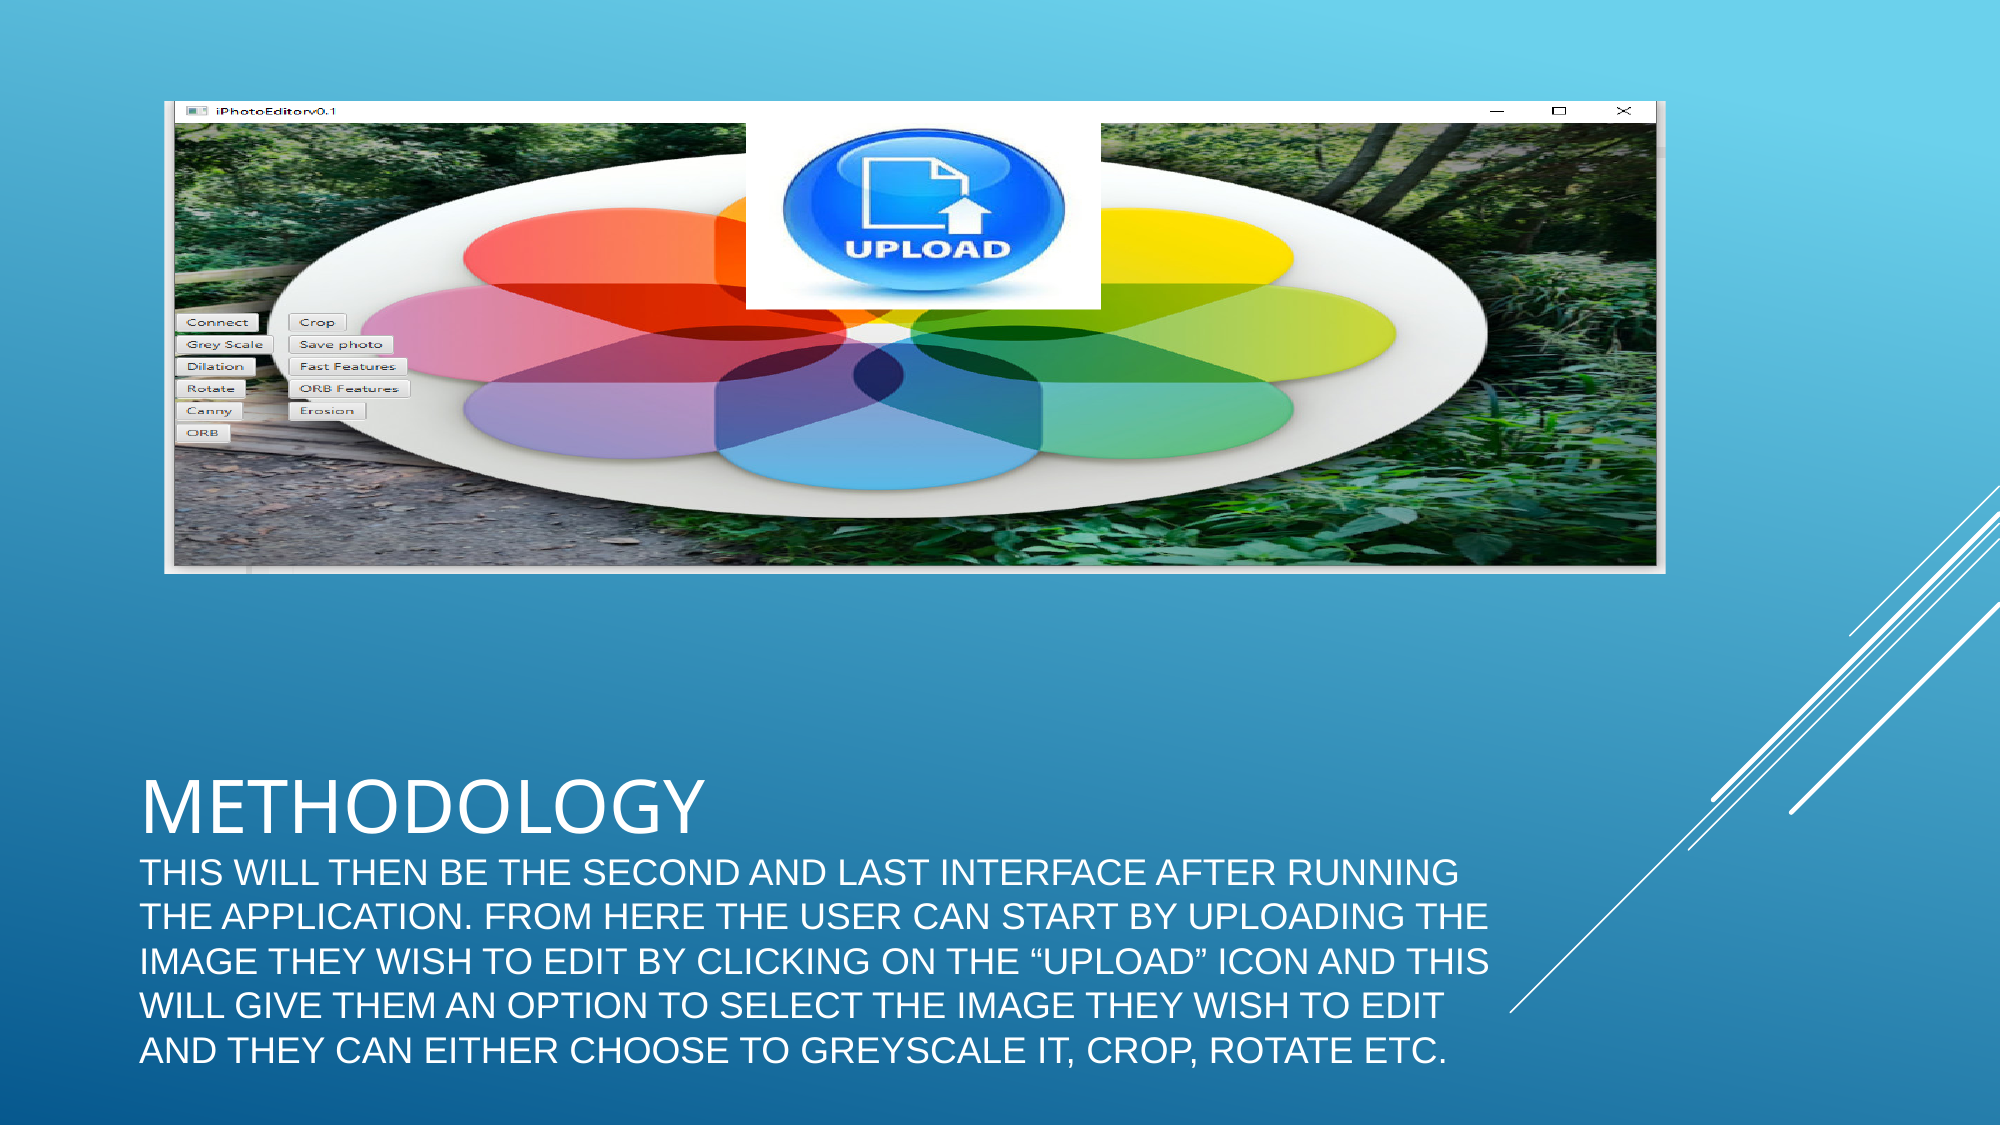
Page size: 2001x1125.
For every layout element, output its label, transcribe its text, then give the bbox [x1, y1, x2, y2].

title Methodology THIS WILL THEN BE THE SECOND AND LAST INTERFACE AFTER RUNNING THE APPLICATION. FROM HERE THE USER CAN START BY UPLOADING THE IMAGE THEY WISH TO EDIT BY CLICKING ON THE “UPLOAD” ICON AND THIS WILL GIVE THEM AN OPTION TO SELECT THE IMAGE THEY WISH TO EDIT AND THEY CAN EITHER CHOOSE TO GREYSCALE IT, CROP, ROTATE ETC. [124, 729, 1525, 1100]
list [164, 101, 1666, 574]
